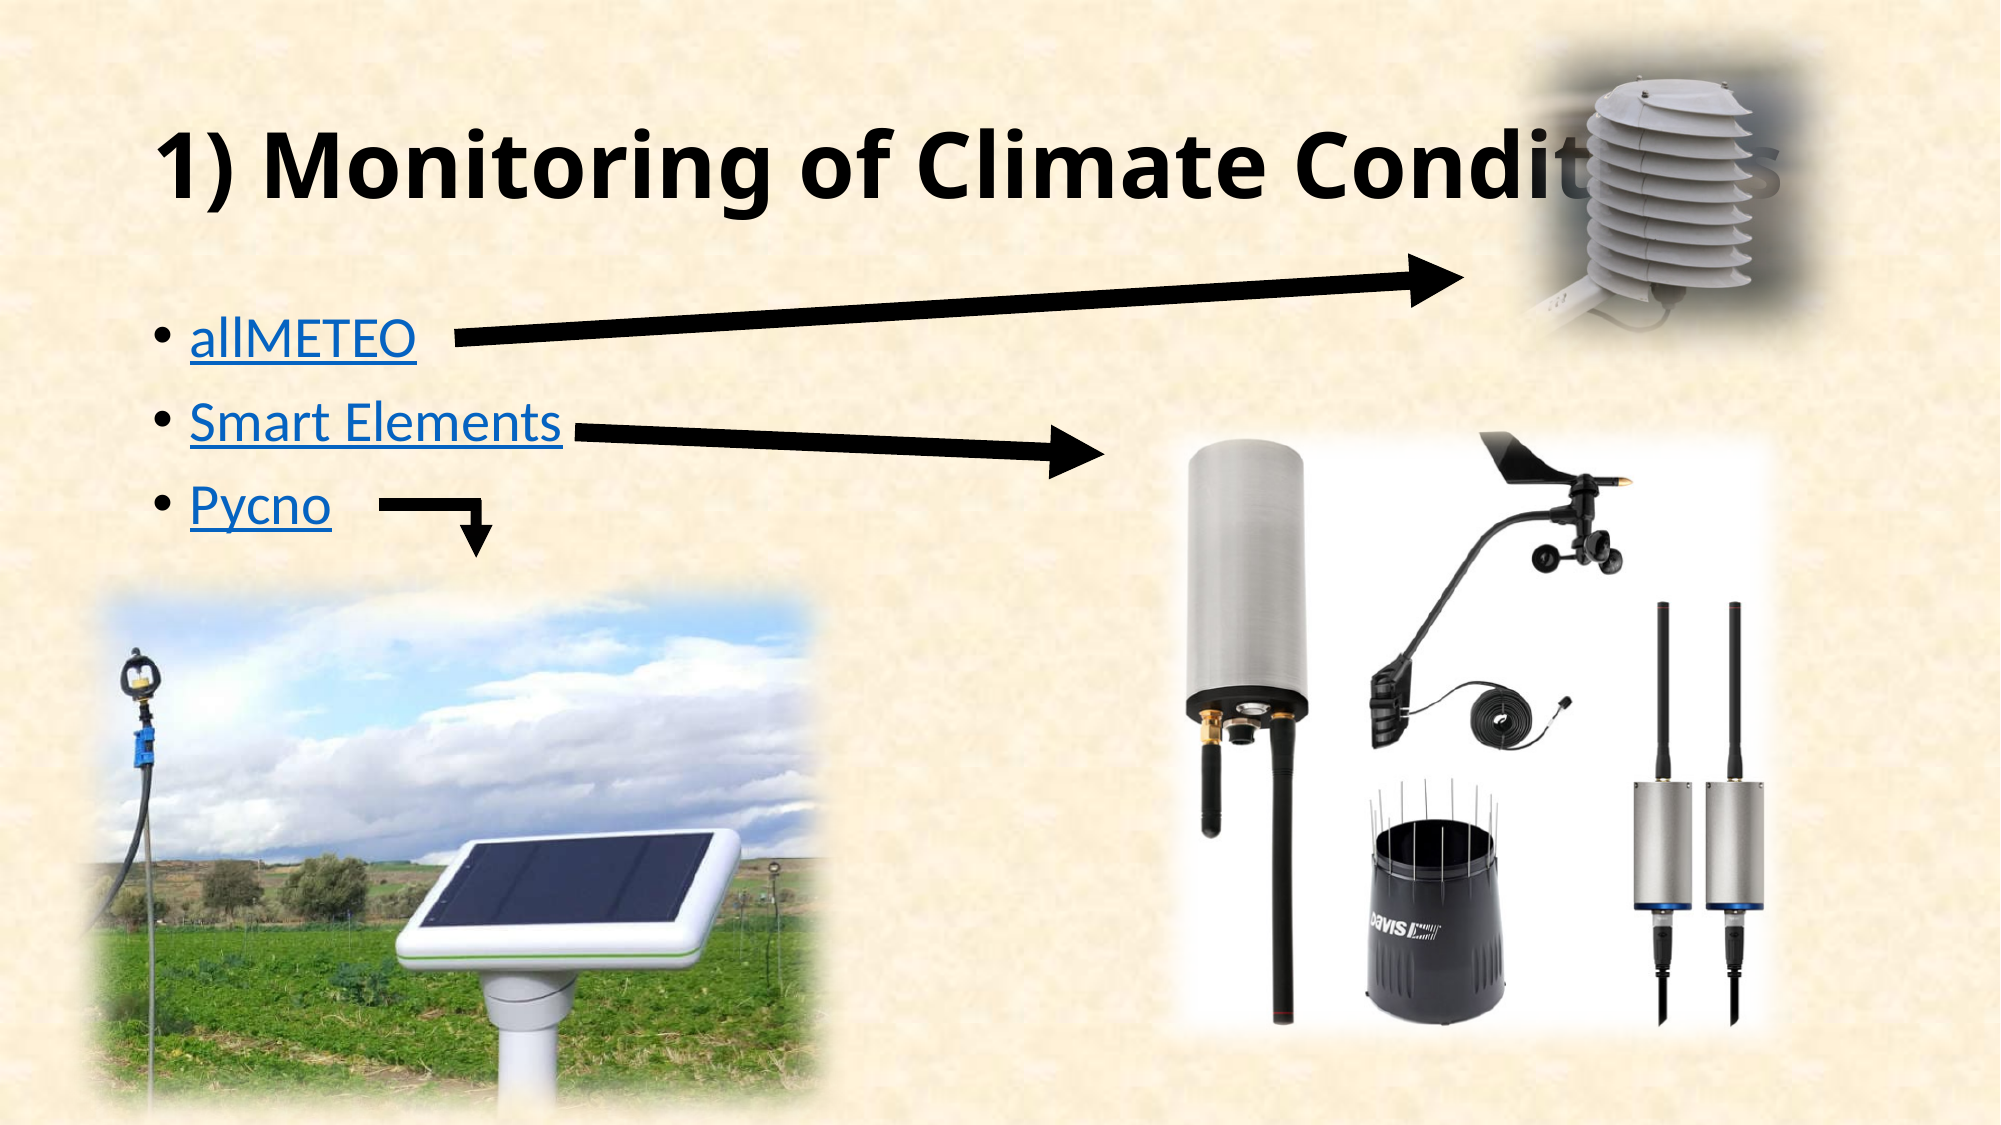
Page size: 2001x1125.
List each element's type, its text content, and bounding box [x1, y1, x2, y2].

title 1) Monitoring of Climate Conditions [137, 59, 1496, 278]
list allMETEO Smart Elements Pycno [137, 299, 1863, 1014]
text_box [574, 432, 1105, 455]
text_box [454, 277, 1465, 339]
picture [0, 0, 2001, 1125]
